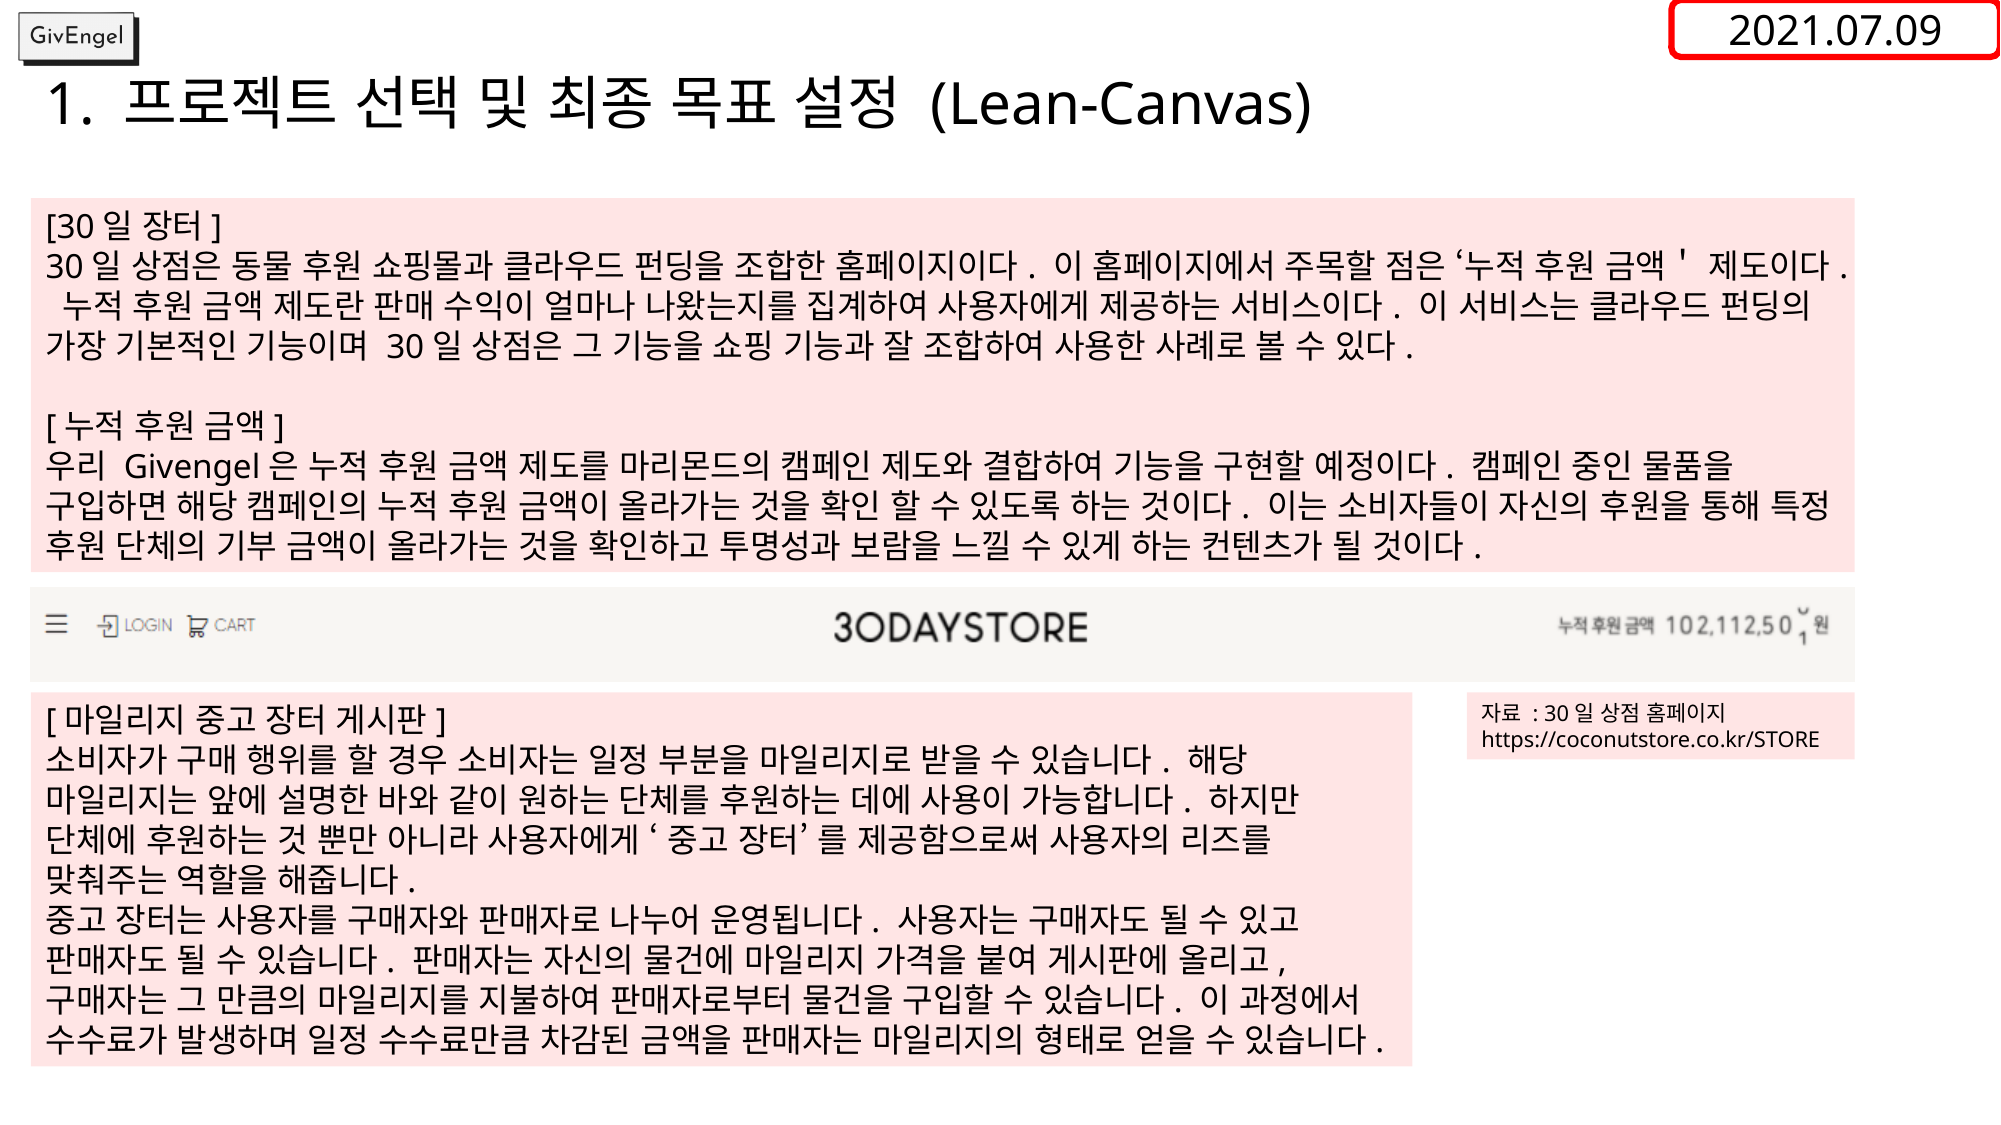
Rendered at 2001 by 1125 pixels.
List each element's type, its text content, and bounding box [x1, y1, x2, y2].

text_box [30일 장터] 30일 상점은 동물 후원 쇼핑몰과 클라우드 펀딩을 조합한 홈페이지이다. 이 홈페이지에서 주목할 점은 ‘누적 후원 금액＇ 제도이다. 누적 후원 금액 제도란 판매 수익이 얼마나 나왔는지를 집계하여 사용자에게 제공하는 서비스이다. 이 서비스는 클라우드 펀딩의 가장 기본적인 기능이며 30일 상점은 그 기능을 쇼핑 기능과 잘 조합하여 사용한 사례로 볼 수 있다. [누적 후원 금액] 우리 Givengel은 누적 후원 금액 제도를 마리몬드의 캠페인 제도와 결합하여 기능을 구현할 예정이다. 캠페인 중인 물품을 구입하면 해당 캠페인의 누적 후원 금액이 올라가는 것을 확인 할 수 있도록 하는 것이다. 이는 소비자들이 자신의 후원을 통해 특정 후원 단체의 기부 금액이 올라가는 것을 확인하고 투명성과 보람을 느낄 수 있게 하는 컨텐츠가 될 것이다. [30, 198, 1855, 573]
text_box 2021.07.09 [1670, 0, 2000, 59]
text_box 자료 : 30일 상점 홈페이지 https://coconutstore.co.kr/STORE [1466, 692, 1855, 760]
picture [30, 587, 1855, 682]
text_box 1. 프로젝트 선택 및 최종 목표 설정 (Lean-Canvas) [30, 38, 1367, 145]
text_box [마일리지 중고 장터 게시판] 소비자가 구매 행위를 할 경우 소비자는 일정 부분을 마일리지로 받을 수 있습니다. 해당 마일리지는 앞에 설명한 바와 같이 원하는 단체를 후원하는 데에 사용이 가능합니다. 하지만 단체에 후원하는 것 뿐만 아니라 사용자에게 ‘ 중고 장터’ 를 제공함으로써 사용자의 리즈를 맞춰주는 역할을 해줍니다. 중고 장터는 사용자를 구매자와 판매자로 나누어 운영됩니다. 사용자는 구매자도 될 수 있고 판매자도 될 수 있습니다. 판매자는 자신의 물건에 마일리지 가격을 붙여 게시판에 올리고, 구매자는 그 만큼의 마일리지를 지불하여 판매자로부터 물건을 구입할 수 있습니다. 이 과정에서 수수료가 발생하며 일정 수수료만큼 차감된 금액을 판매자는 마일리지의 형태로 얻을 수 있습니다. [30, 692, 1413, 1067]
picture [0, 0, 157, 82]
